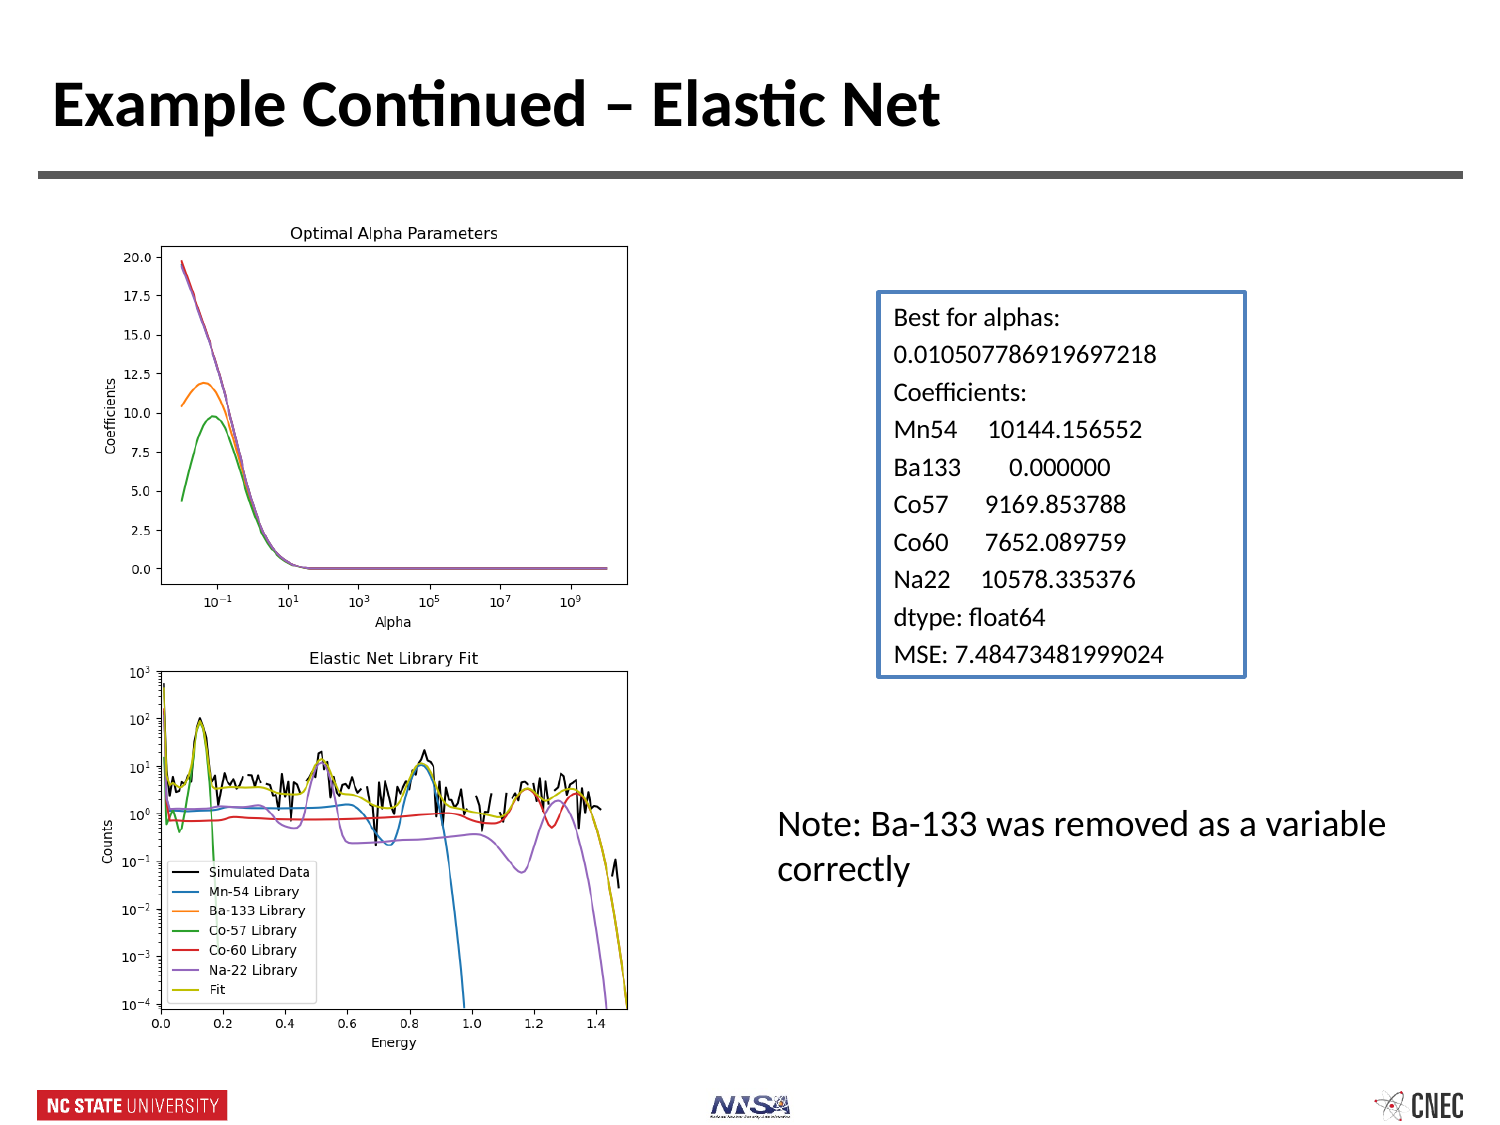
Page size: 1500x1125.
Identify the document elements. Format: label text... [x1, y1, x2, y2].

picture [1374, 1090, 1463, 1121]
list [85, 639, 687, 1057]
title Example Continued – Elastic Net [37, 37, 1463, 163]
picture [85, 193, 687, 632]
text_box Note: Ba-133 was removed as a variable correctly [762, 791, 1403, 897]
picture [37, 1090, 228, 1121]
picture [706, 1088, 794, 1123]
list Best for alphas: 0.010507786919697218 Coefficients: Mn54 10144.156552 Ba133 0.000000 Co57 9169.853788 Co60 7652.089759 Na22 10578.335376 dtype: float64 MSE: 7.48473481999024 [876, 290, 1247, 679]
